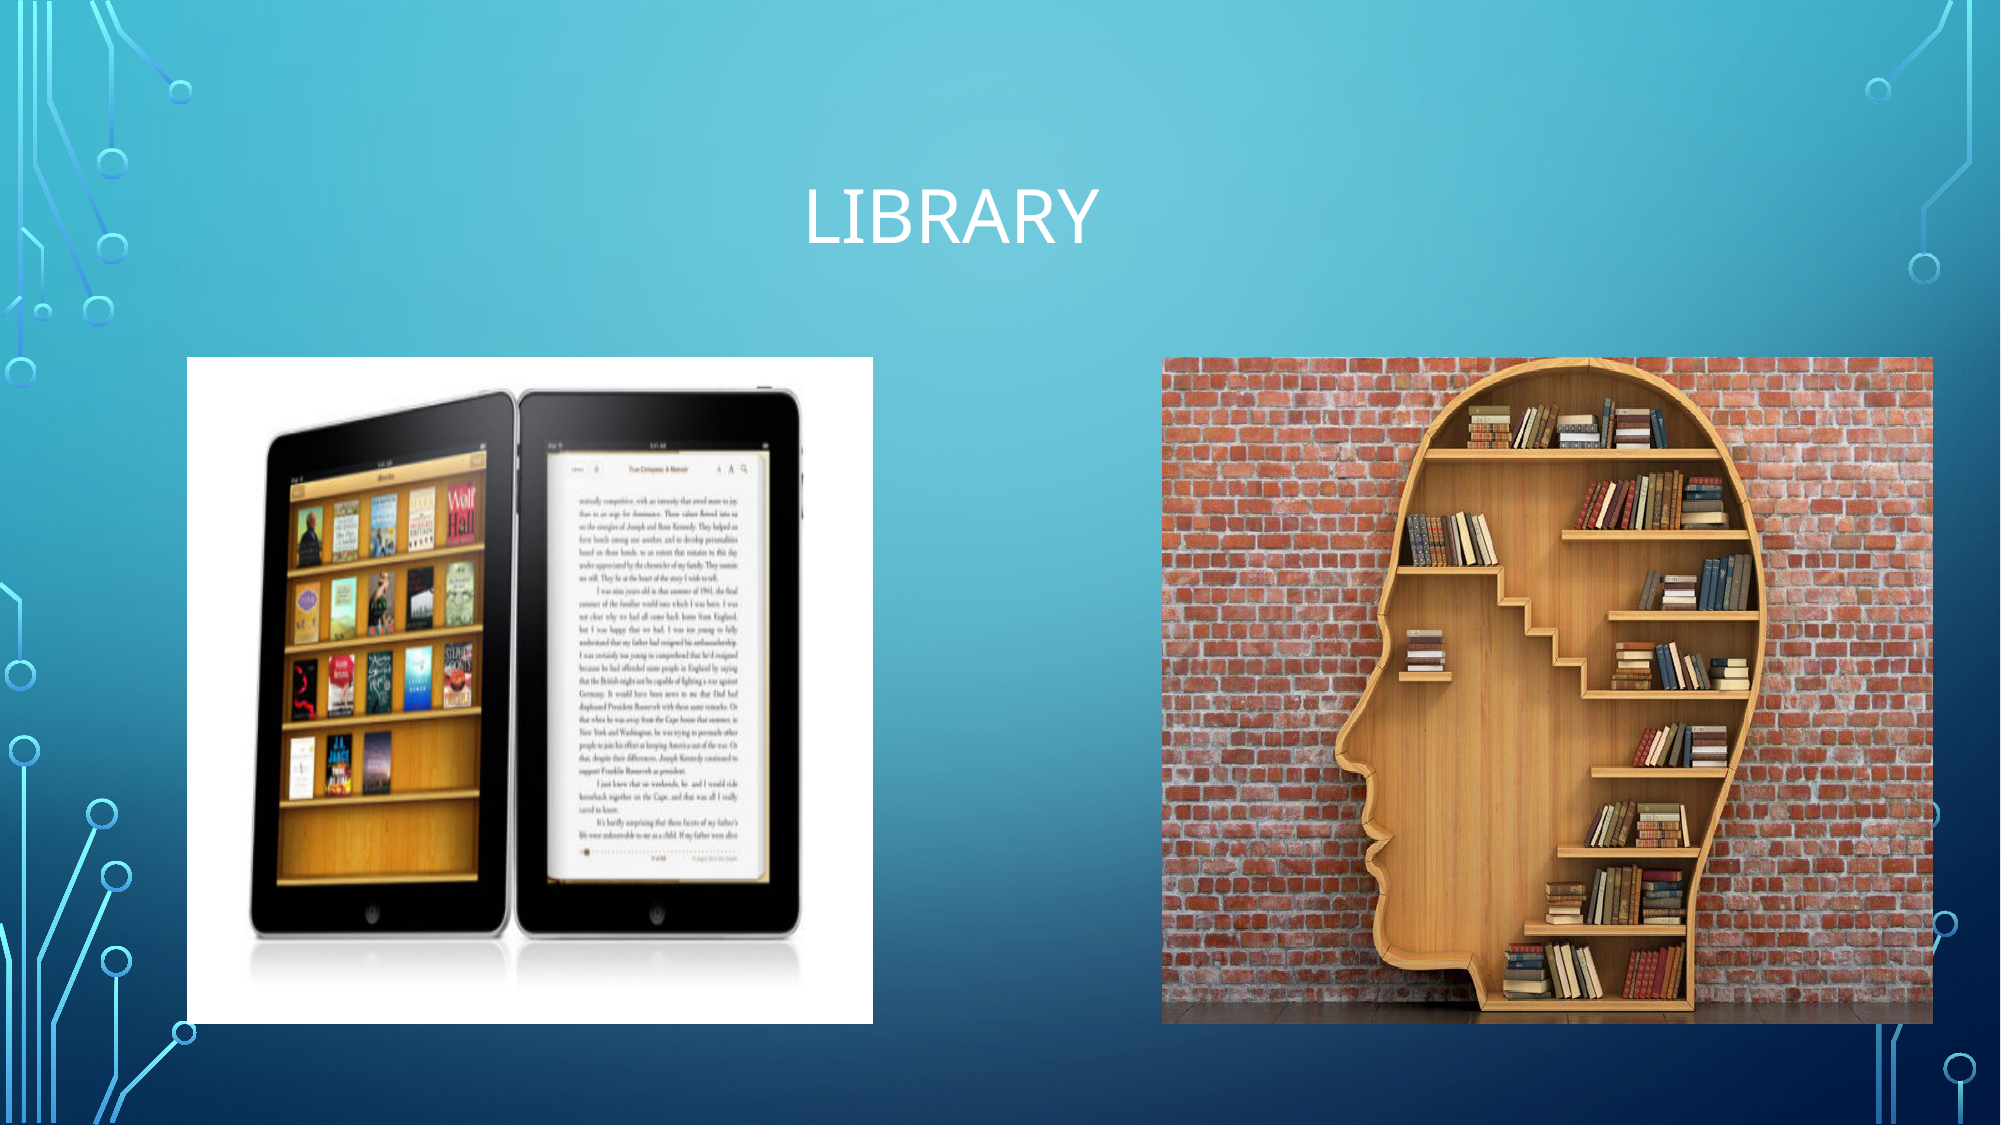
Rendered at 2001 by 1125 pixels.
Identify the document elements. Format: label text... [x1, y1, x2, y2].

picture [1162, 357, 1933, 1024]
title library [187, 101, 1806, 339]
picture [186, 357, 873, 1024]
